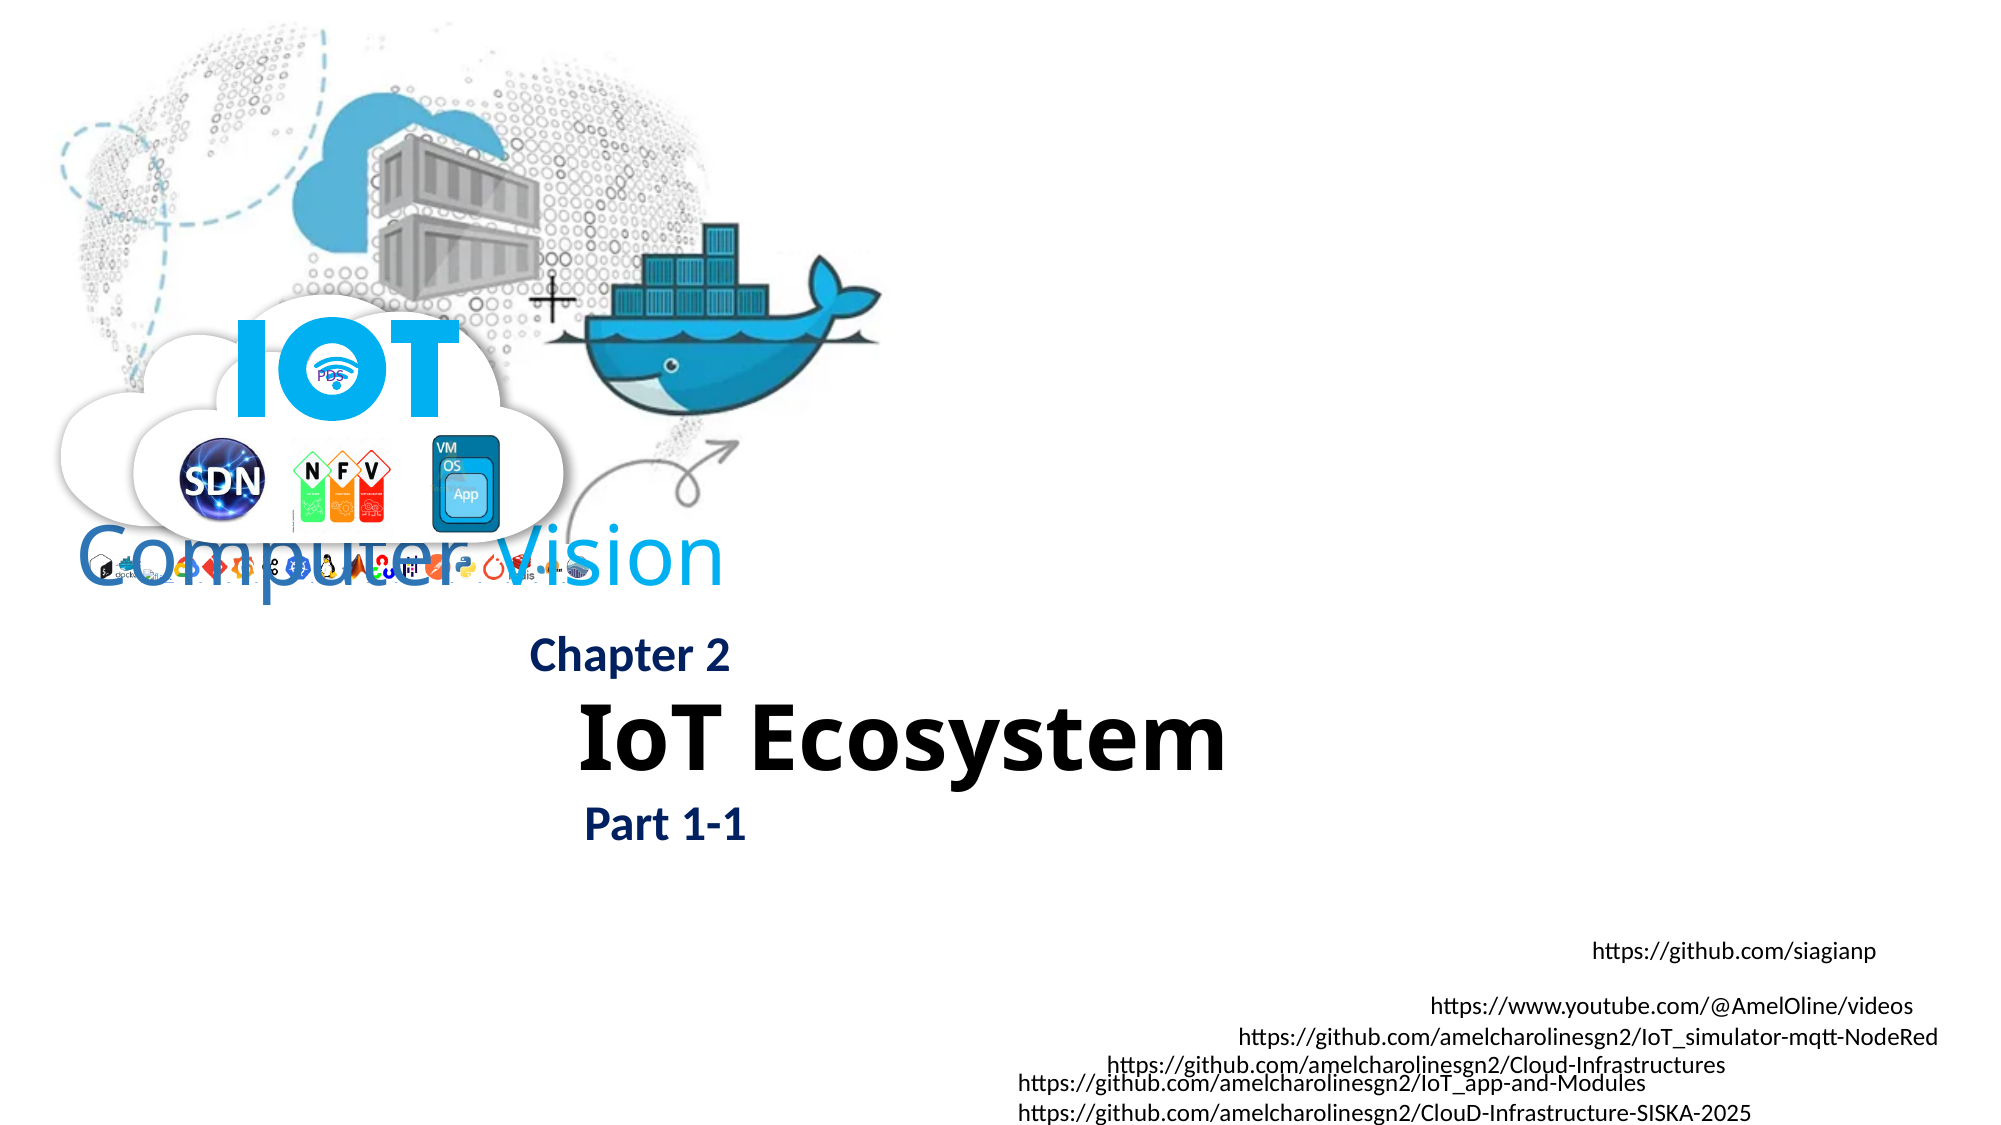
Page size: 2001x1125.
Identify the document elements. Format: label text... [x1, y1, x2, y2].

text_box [60, 294, 849, 612]
picture [428, 432, 502, 538]
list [19, 0, 890, 555]
text_box https://github.com/amelcharolinesgn2/IoT_app-and-Modules https://github.com/amelcharolinesgn2/ClouD-Infrastructure-SISKA-2025 [1003, 1058, 2000, 1125]
text_box Chapter 2 [514, 620, 1383, 707]
text_box IoT Ecosystem [563, 677, 1492, 805]
text_box https://github.com/siagianp [1577, 926, 1954, 972]
text_box https://github.com/amelcharolinesgn2/IoT_simulator-mqtt-NodeRed [1223, 1013, 1964, 1041]
text_box Part 1-1 [569, 789, 1437, 875]
text_box https://www.youtube.com/@AmelOline/videos [1415, 981, 1964, 1013]
picture [291, 437, 393, 534]
picture [172, 432, 272, 528]
text_box https://github.com/amelcharolinesgn2/Cloud-Infrastructures [1092, 1041, 2000, 1058]
